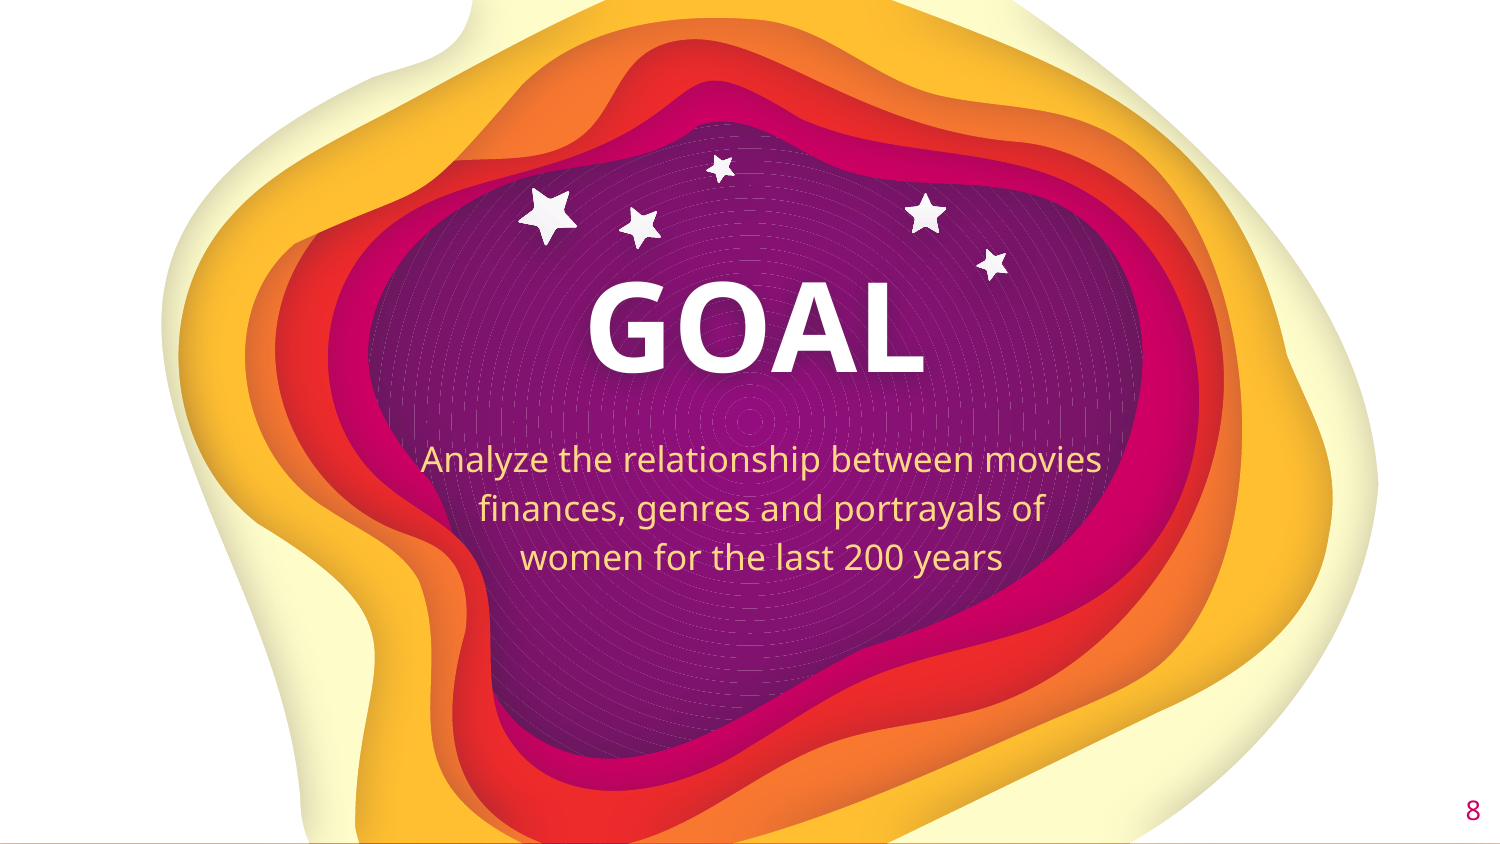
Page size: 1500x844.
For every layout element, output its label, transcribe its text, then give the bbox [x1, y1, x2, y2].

text_box [619, 207, 661, 249]
text_box [976, 249, 1008, 281]
text_box [706, 155, 735, 183]
title GOAL [400, 267, 1112, 397]
subtitle Analyze the relationship between movies finances, genres and portrayals of women for the last 200 years [411, 430, 1112, 560]
text_box [518, 188, 577, 246]
text_box [904, 192, 947, 233]
slide_number ‹#› [1391, 779, 1482, 844]
